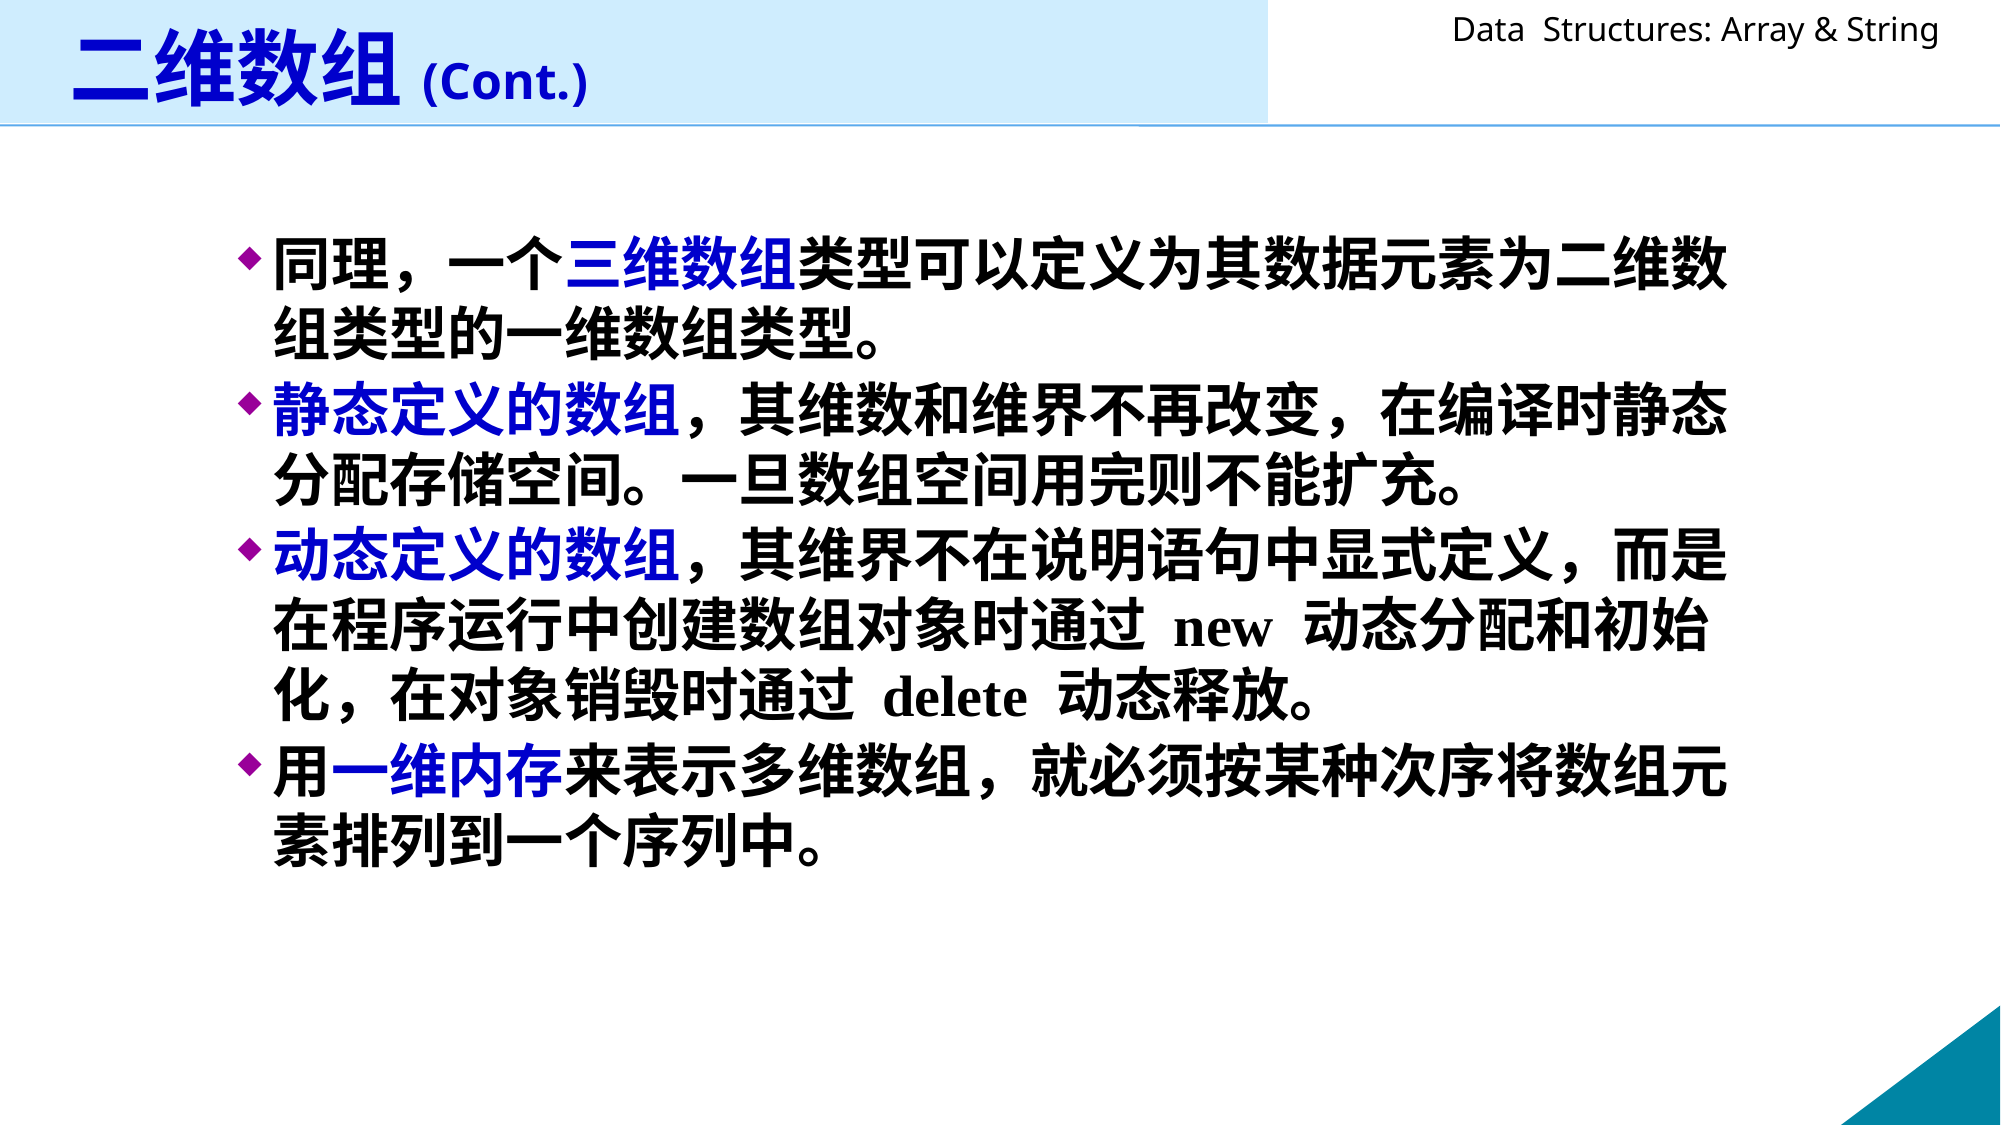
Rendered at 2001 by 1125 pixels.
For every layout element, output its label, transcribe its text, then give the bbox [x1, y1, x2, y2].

list 同理，一个三维数组类型可以定义为其数据元素为二维数组类型的一维数组类型。 静态定义的数组，其维数和维界不再改变，在编译时静态分配存储空间。一旦数组空间用完则不能扩充。 动态定义的数组，其维界不在说明语句中显式定义，而是在程序运行中创建数组对象时通过 new 动态分配和初始化，在对象销毁时通过 delete 动态释放。 用一维内存来表示多维数组，就必须按某种次序将数组元素排列到一个序列中。 [220, 219, 1780, 1034]
title 二维数组(Cont.) [55, 19, 1061, 126]
